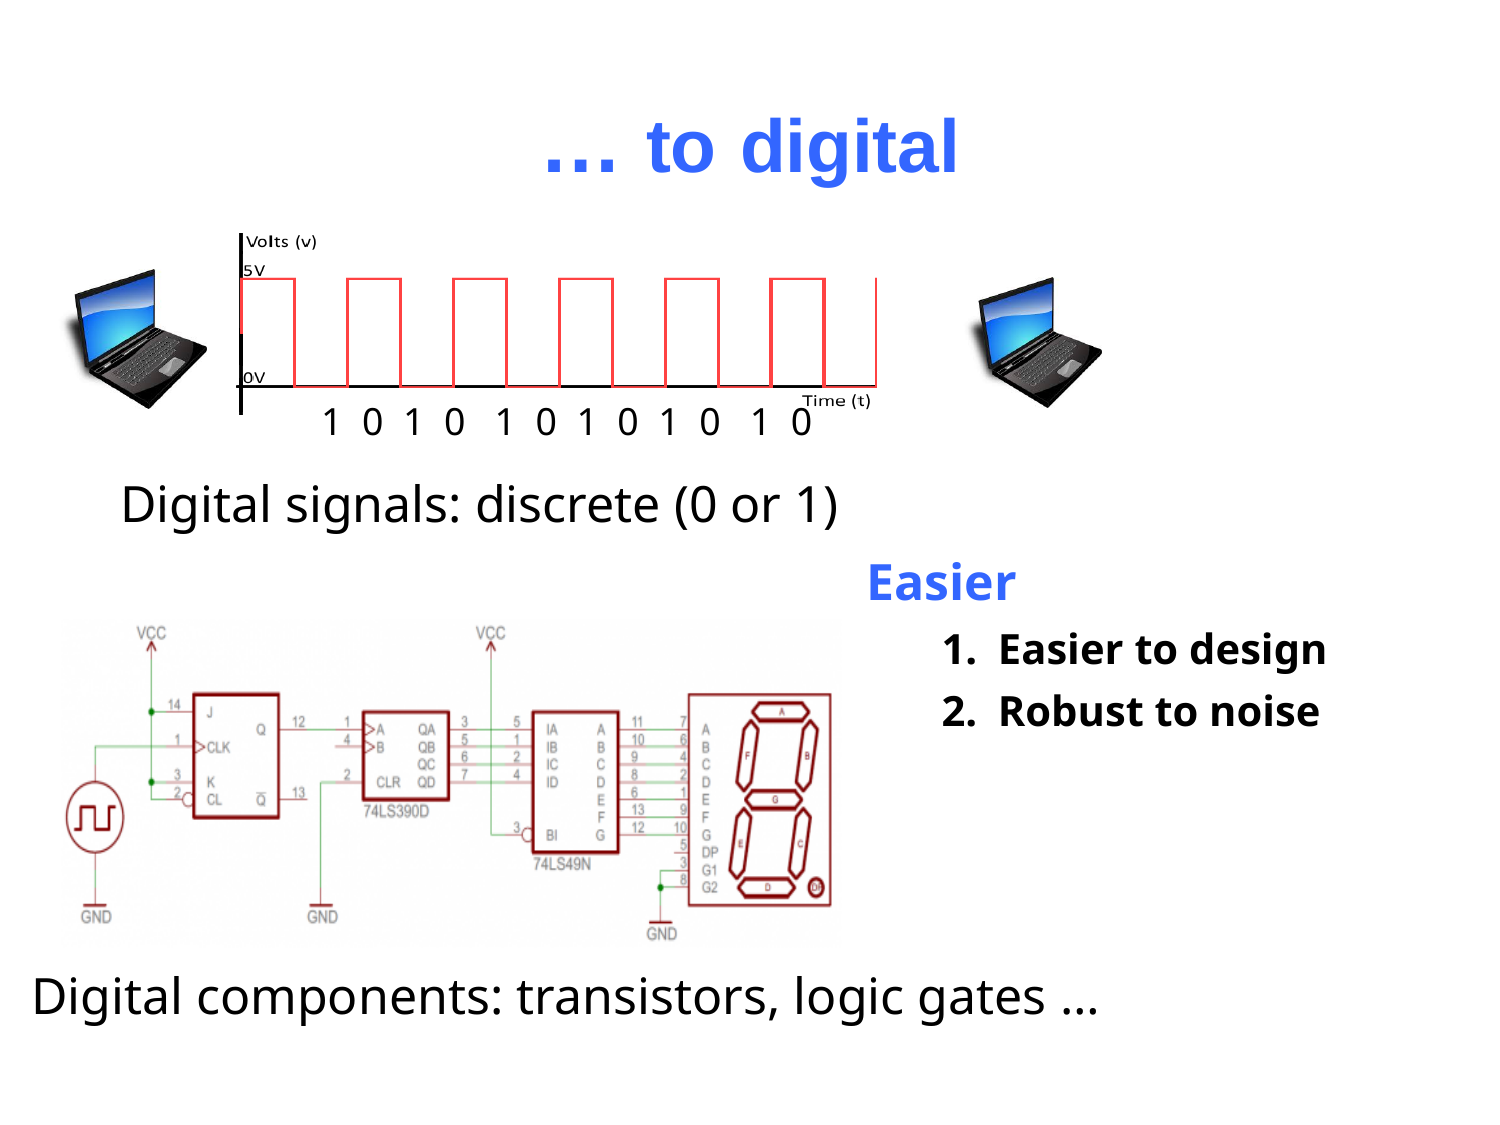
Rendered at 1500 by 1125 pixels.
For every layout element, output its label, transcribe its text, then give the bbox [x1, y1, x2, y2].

text_box 1 0 1 0 1 0 1 0 1 0 1 0 [306, 423, 829, 451]
picture [60, 618, 842, 948]
text_box Digital signals: discrete (0 or 1) [105, 464, 854, 540]
picture [58, 269, 207, 409]
picture [962, 276, 1102, 408]
title … to digital [75, 45, 1425, 233]
text_box Easier Easier to design Robust to noise [851, 542, 1500, 743]
picture [236, 233, 877, 416]
text_box Digital components: transistors, logic gates … [16, 956, 1295, 1032]
